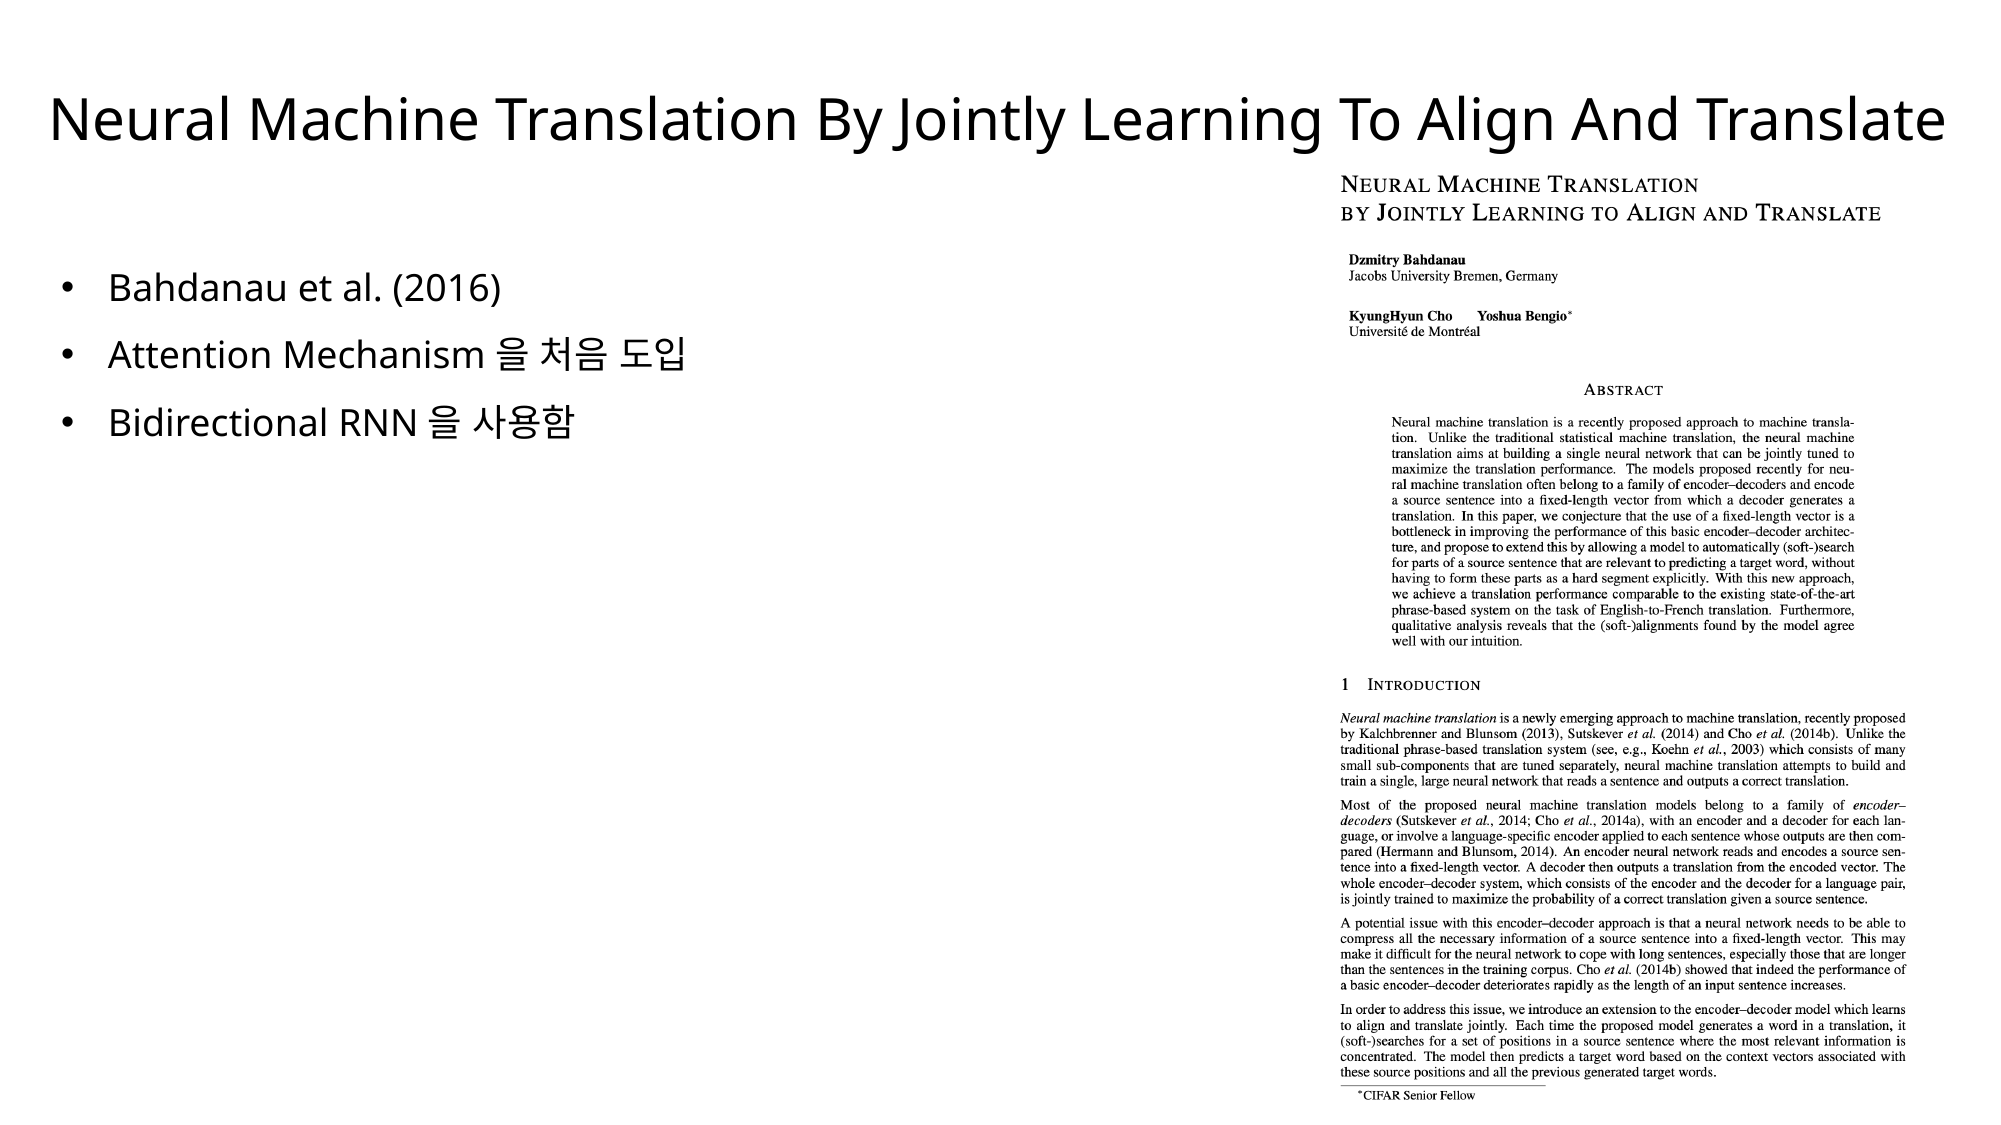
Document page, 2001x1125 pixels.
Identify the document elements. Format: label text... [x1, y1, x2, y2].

picture [1294, 160, 1943, 1110]
text_box Neural Machine Translation By Jointly Learning To Align And Translate [33, 40, 1962, 160]
text_box Bahdanau et al. (2016) Attention Mechanism을 처음 도입 Bidirectional RNN을 사용함 [46, 233, 704, 452]
